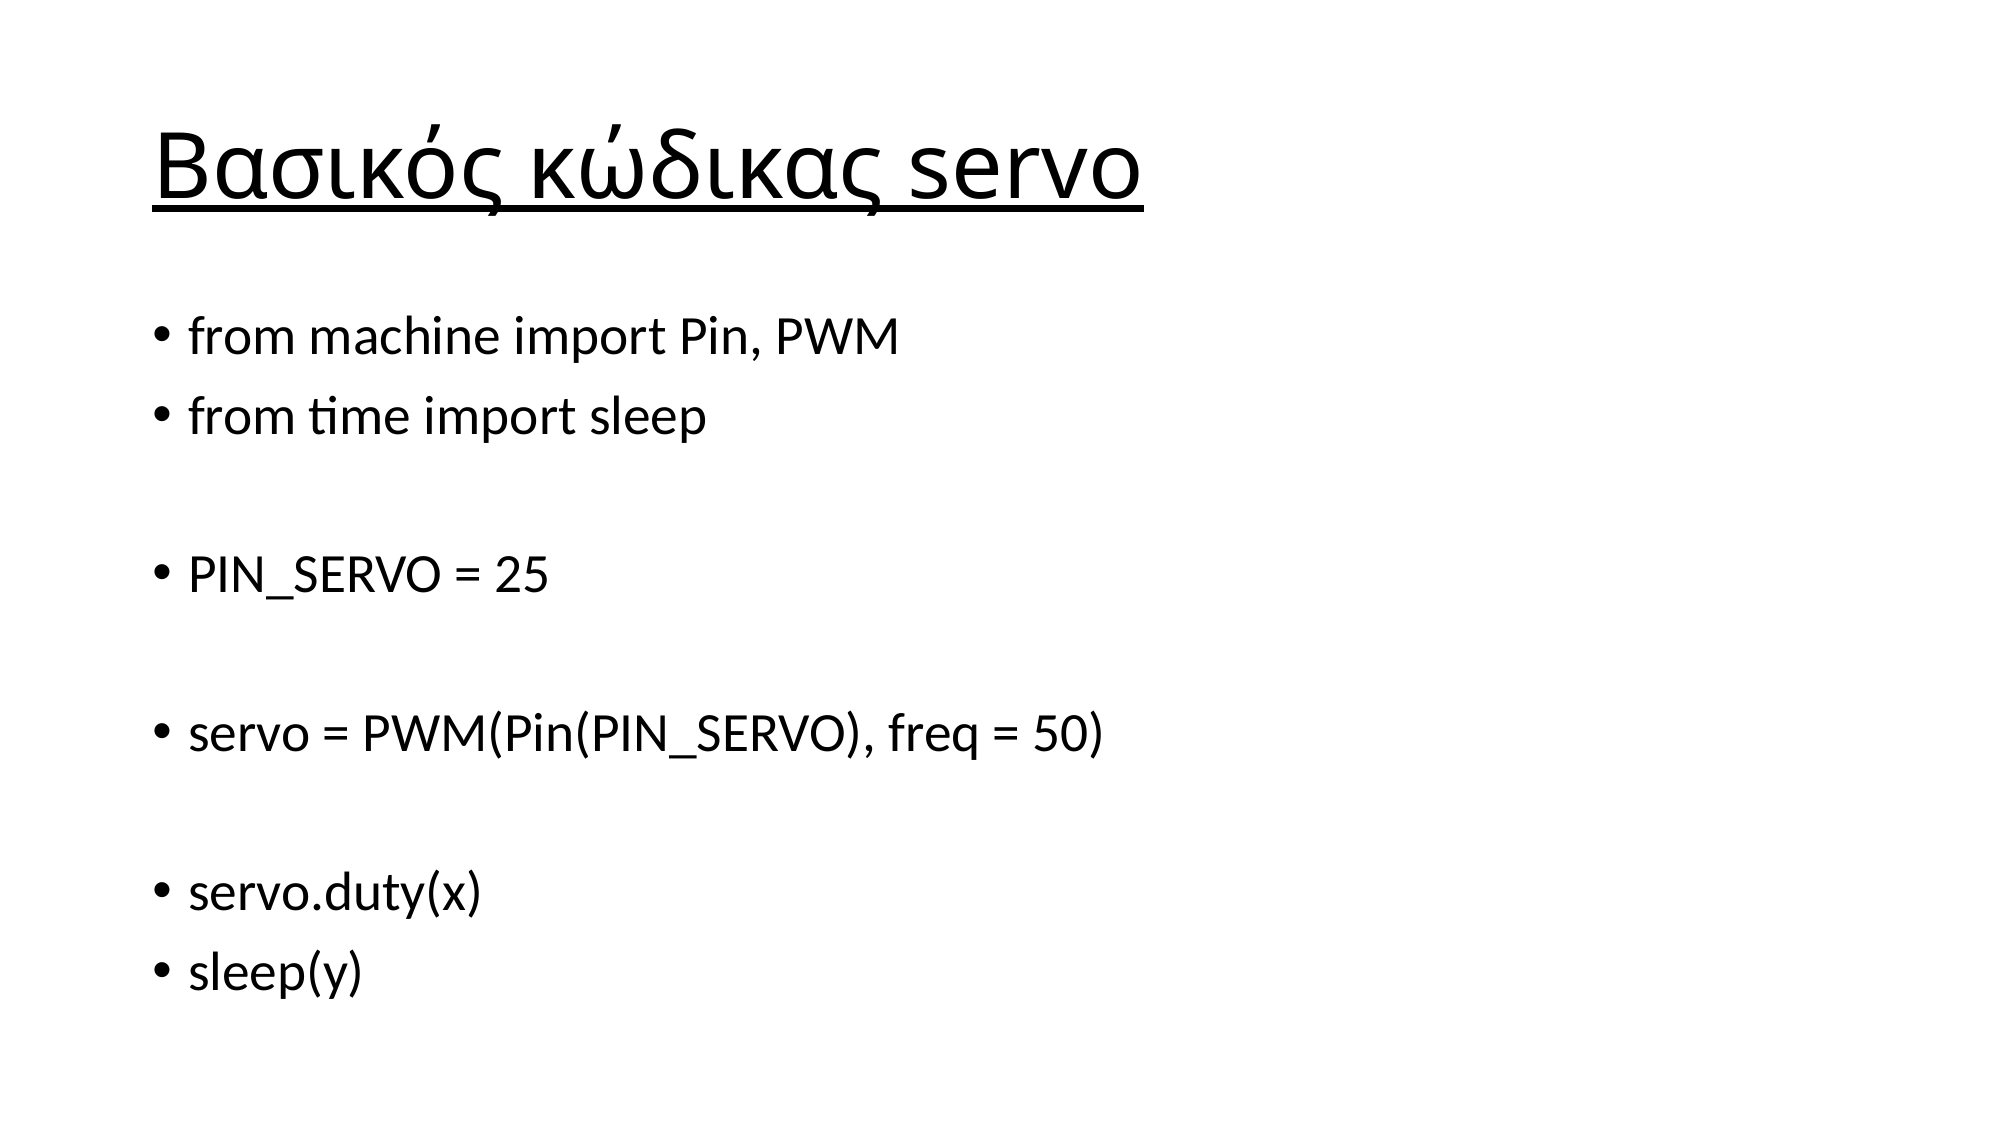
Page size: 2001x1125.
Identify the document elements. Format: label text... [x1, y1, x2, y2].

title Βασικός κώδικας servo [137, 59, 1863, 278]
list from machine import Pin, PWM from time import sleep PIN_SERVO = 25 servo = PWM(Pin(PIN_SERVO), freq = 50) servo.duty(x) sleep(y) [137, 299, 1863, 1014]
